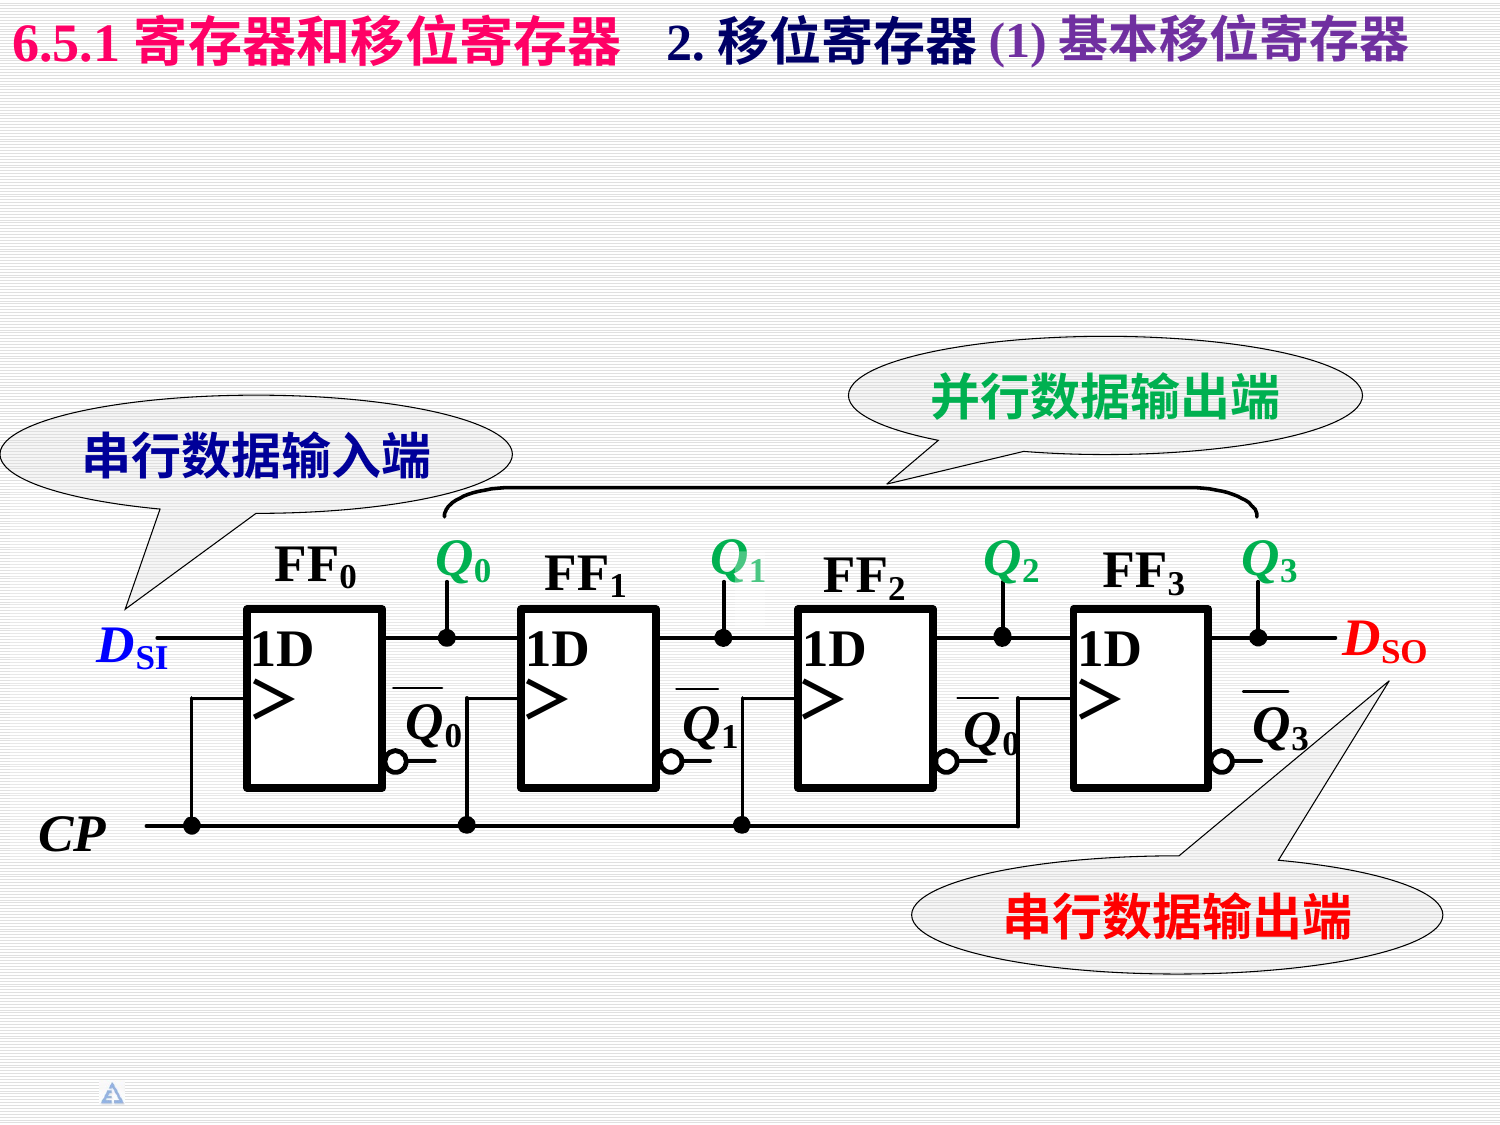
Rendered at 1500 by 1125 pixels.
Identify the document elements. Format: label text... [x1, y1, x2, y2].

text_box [9, 482, 1492, 861]
text_box 串行数据输出端 [911, 861, 1443, 975]
text_box 串行数据输入端 [0, 395, 513, 482]
text_box 2.移位寄存器 [637, 0, 1006, 78]
text_box 6.5.1寄存器和移位寄存器 [0, 0, 637, 80]
text_box 并行数据输出端 [848, 336, 1363, 482]
picture [99, 1080, 125, 1105]
text_box (1)基本移位寄存器 [1006, 0, 1434, 76]
